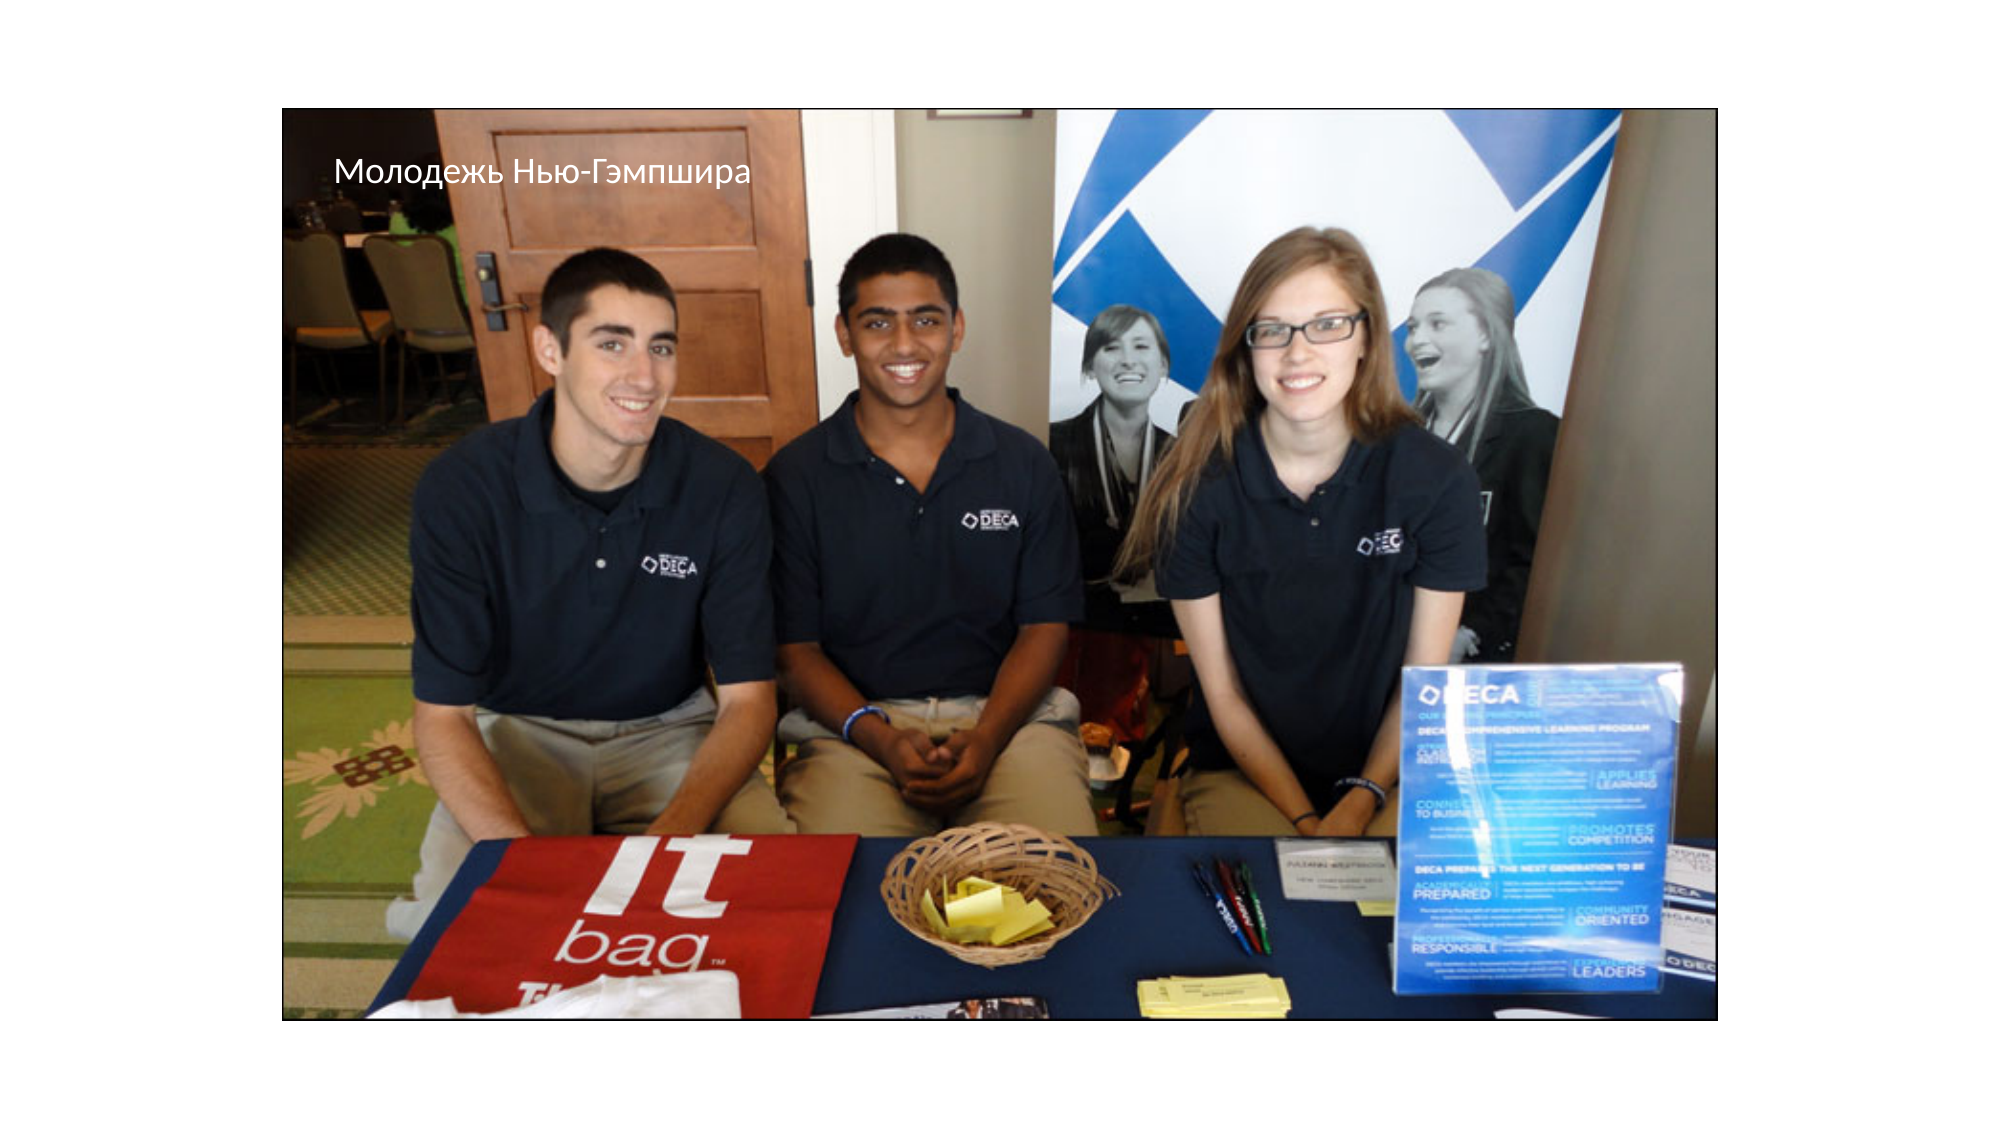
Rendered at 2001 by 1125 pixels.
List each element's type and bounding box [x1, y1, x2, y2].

list [281, 108, 1718, 1021]
